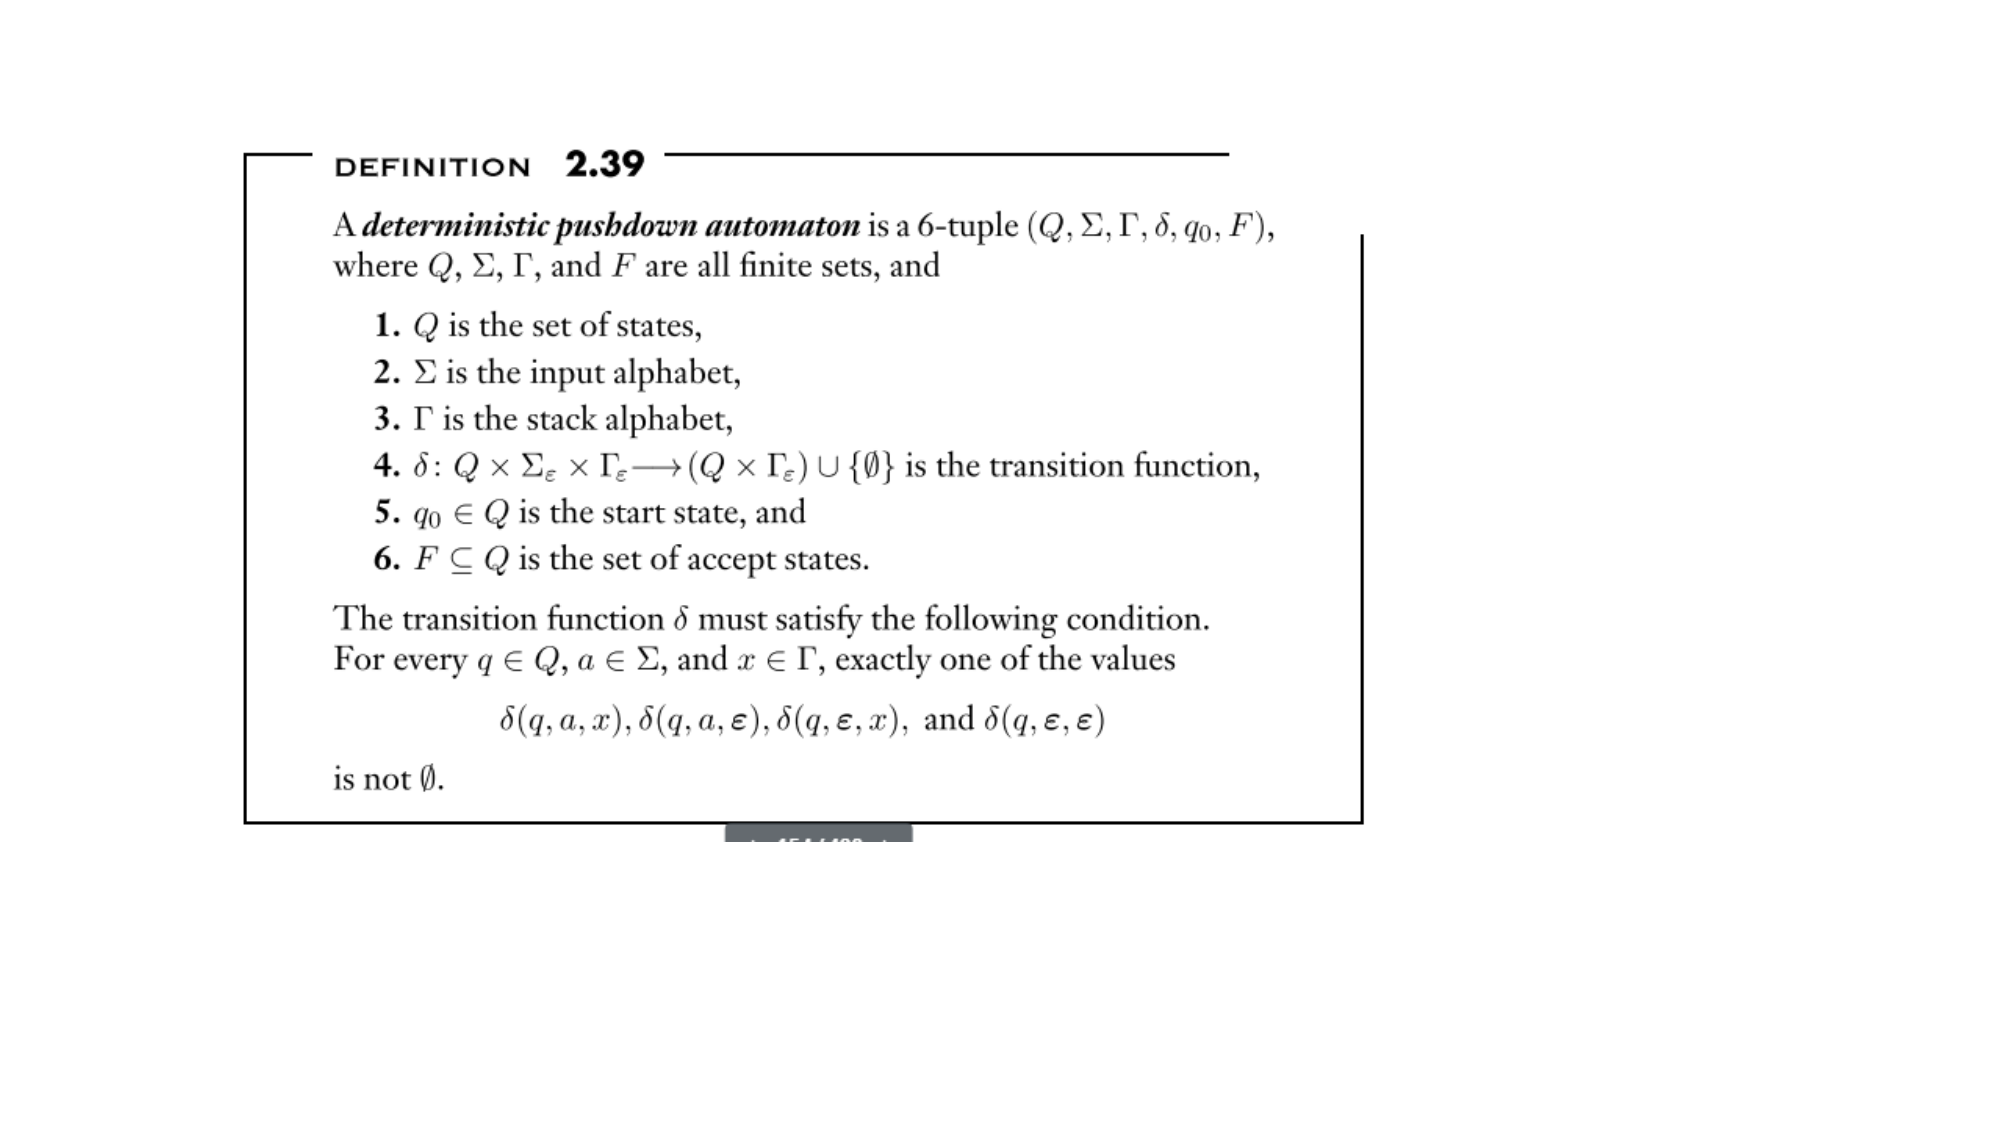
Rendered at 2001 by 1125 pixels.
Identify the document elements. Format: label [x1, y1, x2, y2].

picture [186, 125, 1472, 842]
